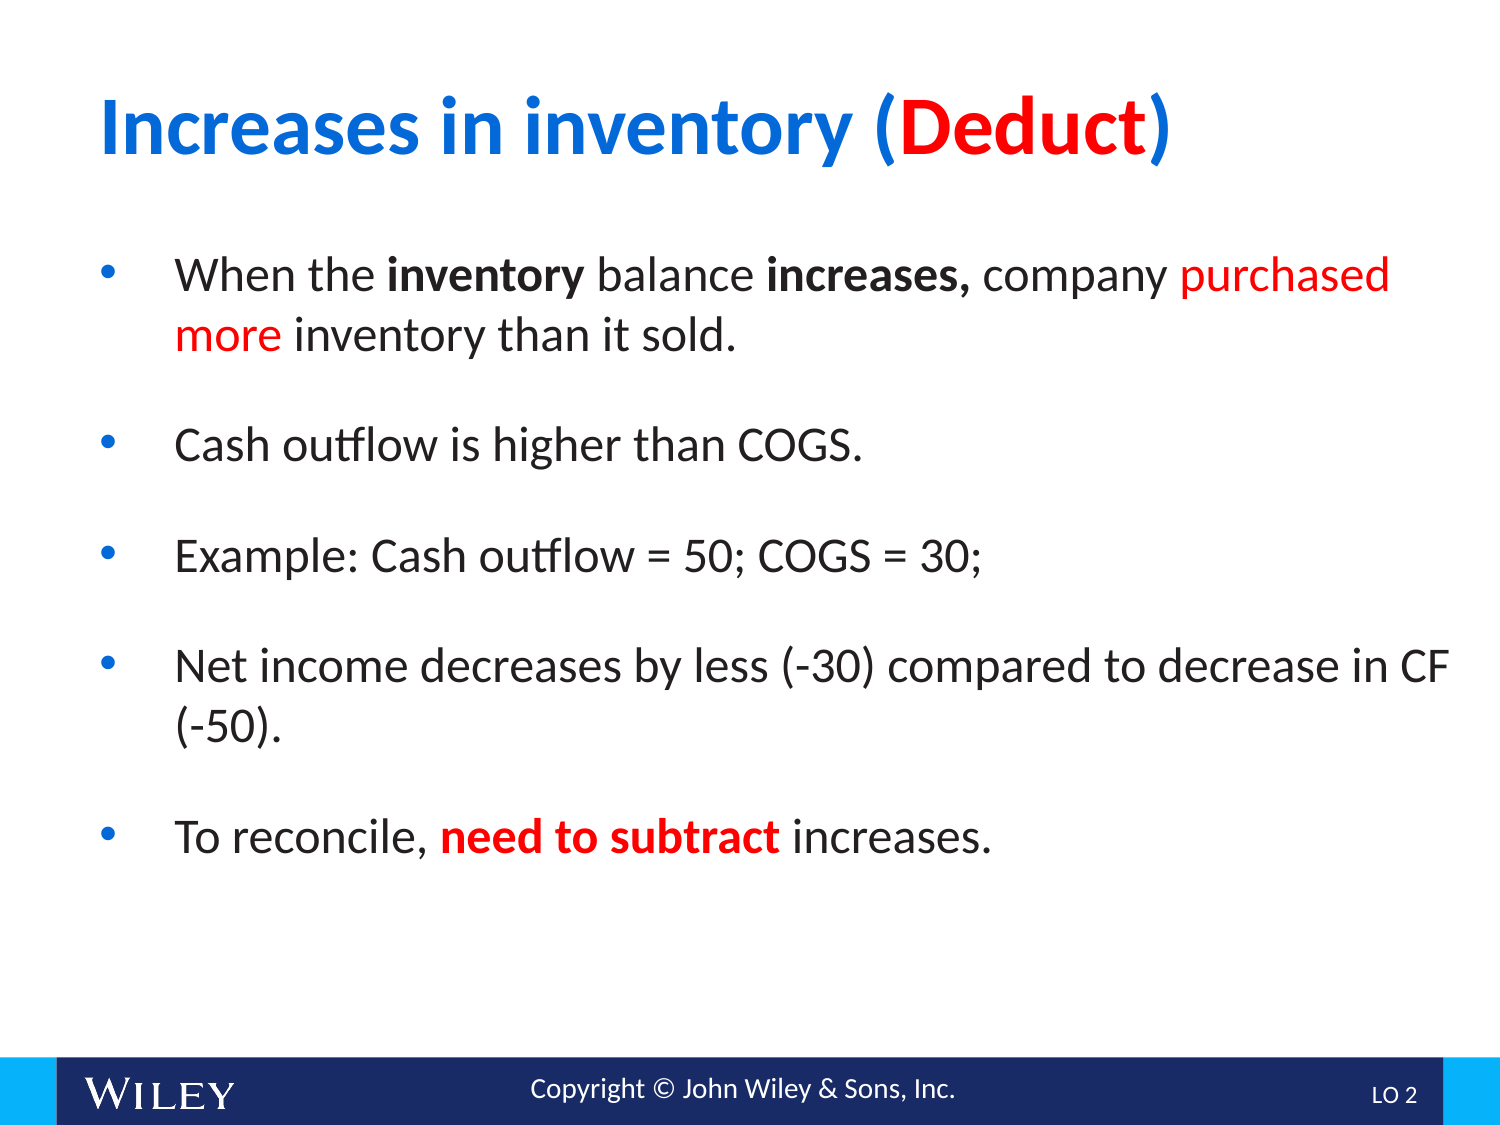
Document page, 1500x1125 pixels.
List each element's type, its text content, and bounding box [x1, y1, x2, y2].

list L O 2 [1309, 1065, 1433, 1125]
title Increases in inventory (Deduct) [84, 75, 1416, 215]
list When the inventory balance increases, company purchased more inventory than it sold. Cash outflow is higher than COGS. Example: Cash outflow = 50; COGS = 30; Net income decreases by less (-30) compared to decrease in CF (-50). To reconcile, need to subtract increases. [84, 233, 1500, 1048]
